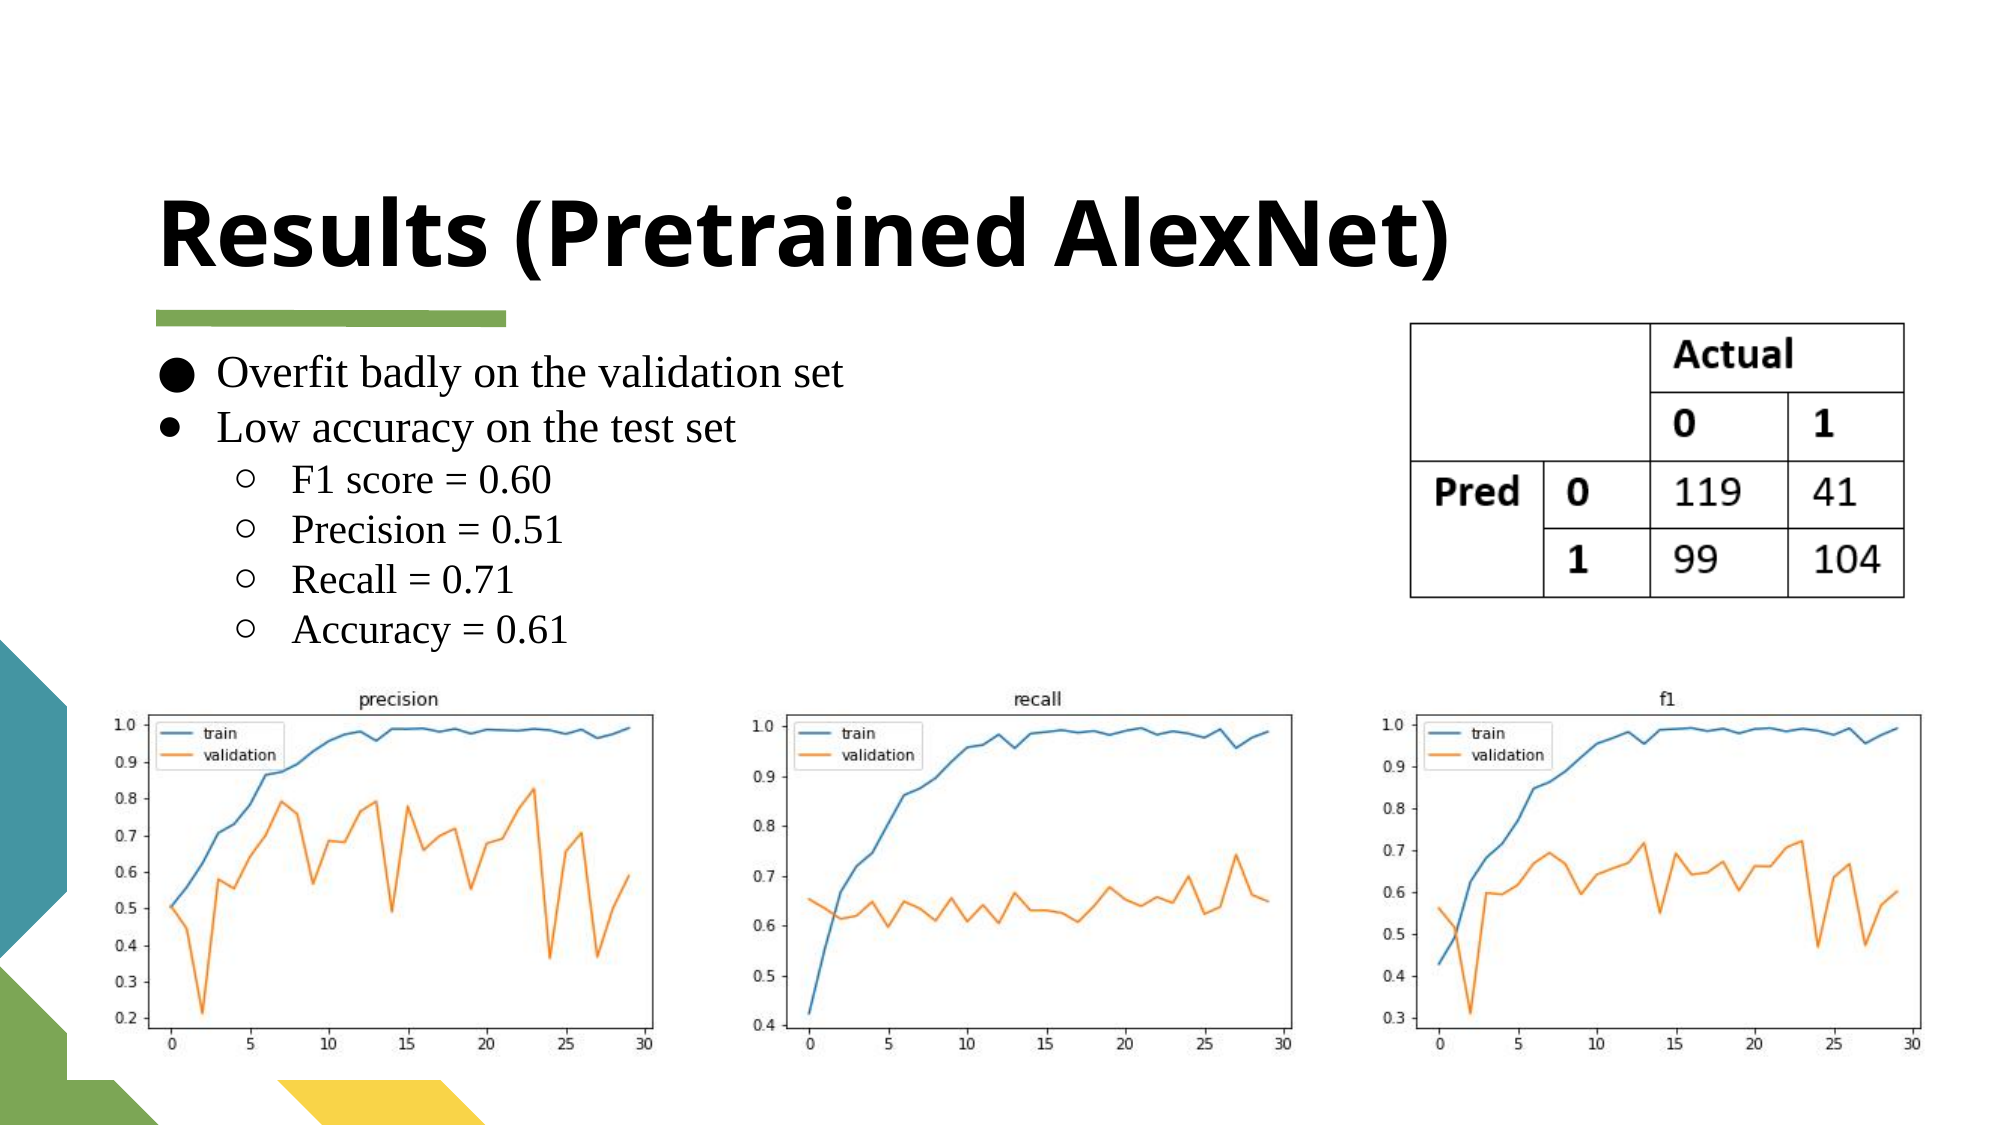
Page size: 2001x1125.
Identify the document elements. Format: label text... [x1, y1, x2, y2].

picture [1396, 308, 1916, 615]
picture [66, 664, 1986, 1080]
text_box Overfit badly on the validation set Low accuracy on the test set F1 score = 0.60 Precision = 0.51 Recall = 0.71 Accuracy = 0.61 [141, 342, 1245, 662]
title Results (Pretrained AlexNet) [156, 186, 1496, 287]
